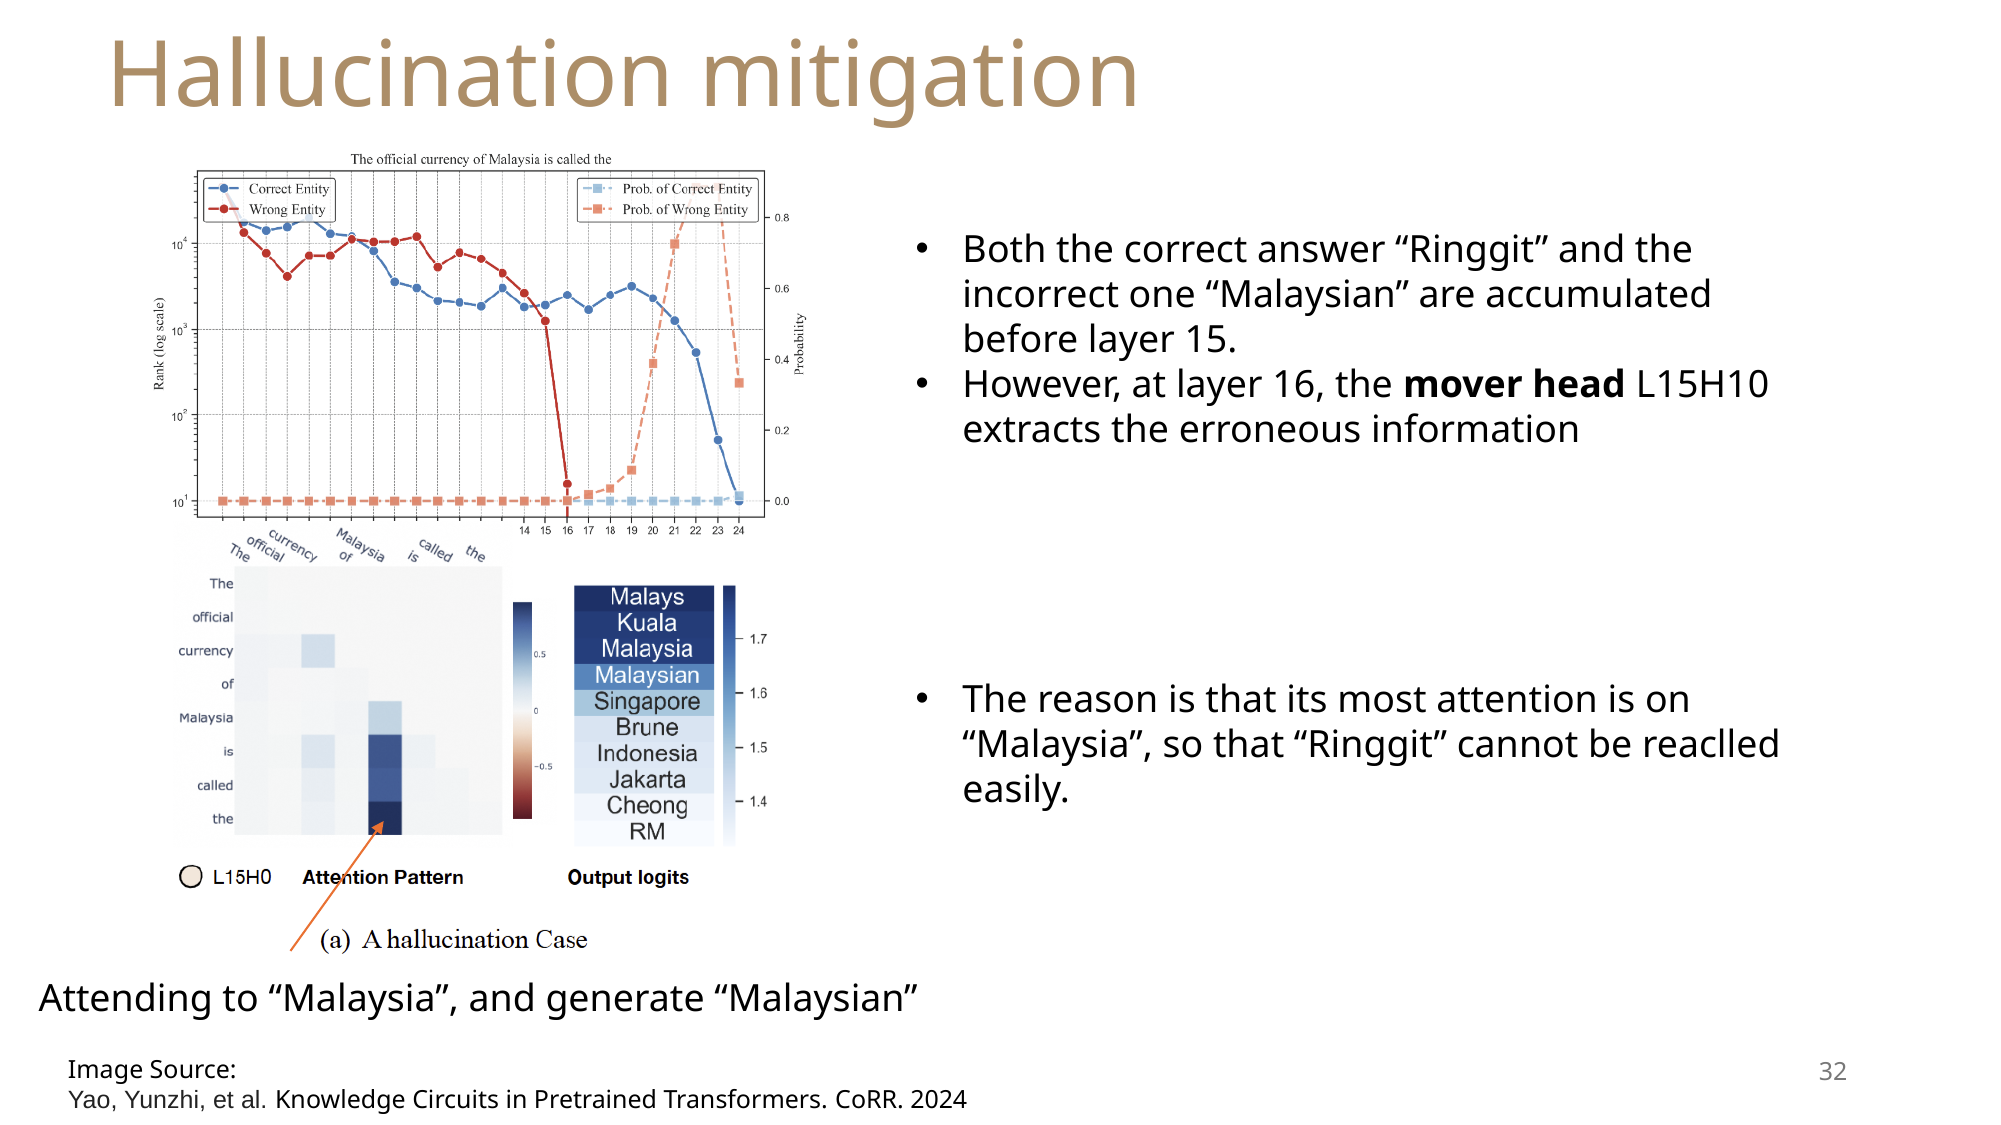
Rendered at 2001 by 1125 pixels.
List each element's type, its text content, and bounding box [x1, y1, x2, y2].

text_box Image Source: Yao, Yunzhi, et al. Knowledge Circuits in Pretrained Transformers. CoRR. 2024 [53, 1045, 1760, 1121]
text_box Both the correct answer “Ringgit” and the incorrect one “Malaysian” are accumulated before layer 15. However, at layer 16, the mover head L15H10 extracts the erroneous information The reason is that its most attention is on “Malaysia”, so that “Ringgit” cannot be reaclled easily. [900, 217, 1813, 863]
slide_number 32 [1412, 1042, 1863, 1103]
text_box Hallucination mitigation [91, 4, 1900, 149]
picture [126, 145, 815, 981]
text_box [290, 820, 385, 952]
text_box Attending to “Malaysia”, and generate “Malaysian” [23, 966, 934, 1027]
